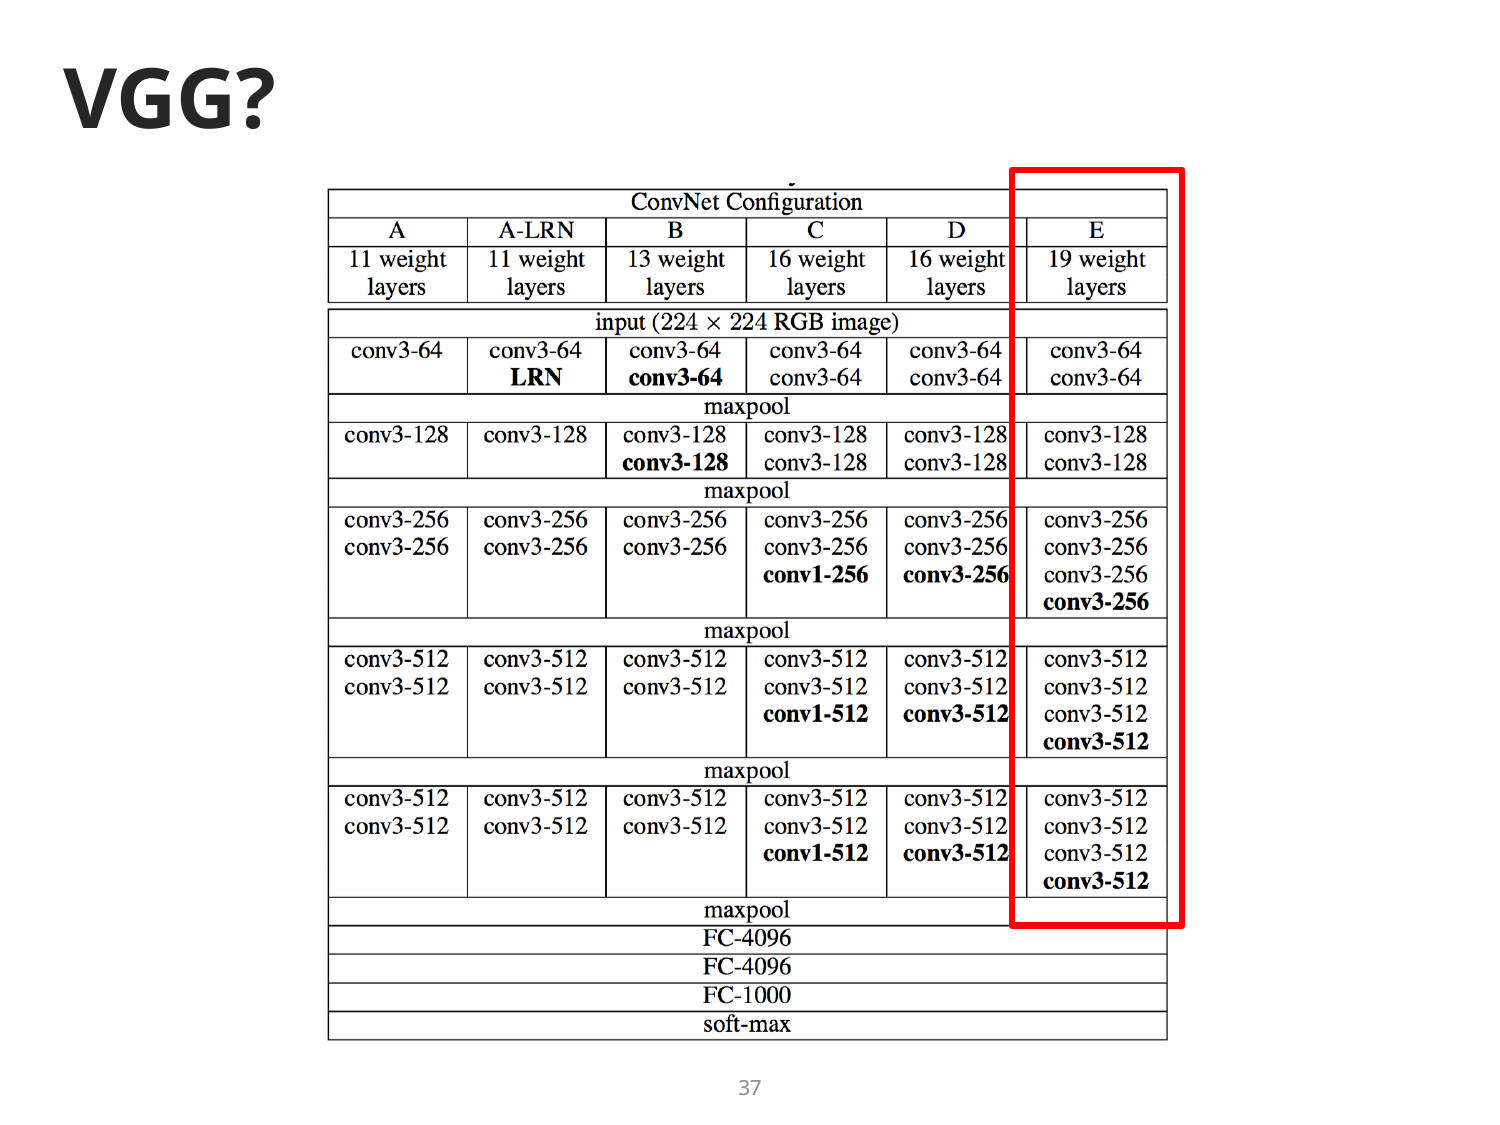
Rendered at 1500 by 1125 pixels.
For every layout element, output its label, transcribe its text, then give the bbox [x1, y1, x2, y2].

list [322, 183, 1178, 1048]
text_box [1010, 168, 1184, 928]
title VGG? [48, 41, 1456, 149]
slide_number 37 [575, 1058, 925, 1119]
